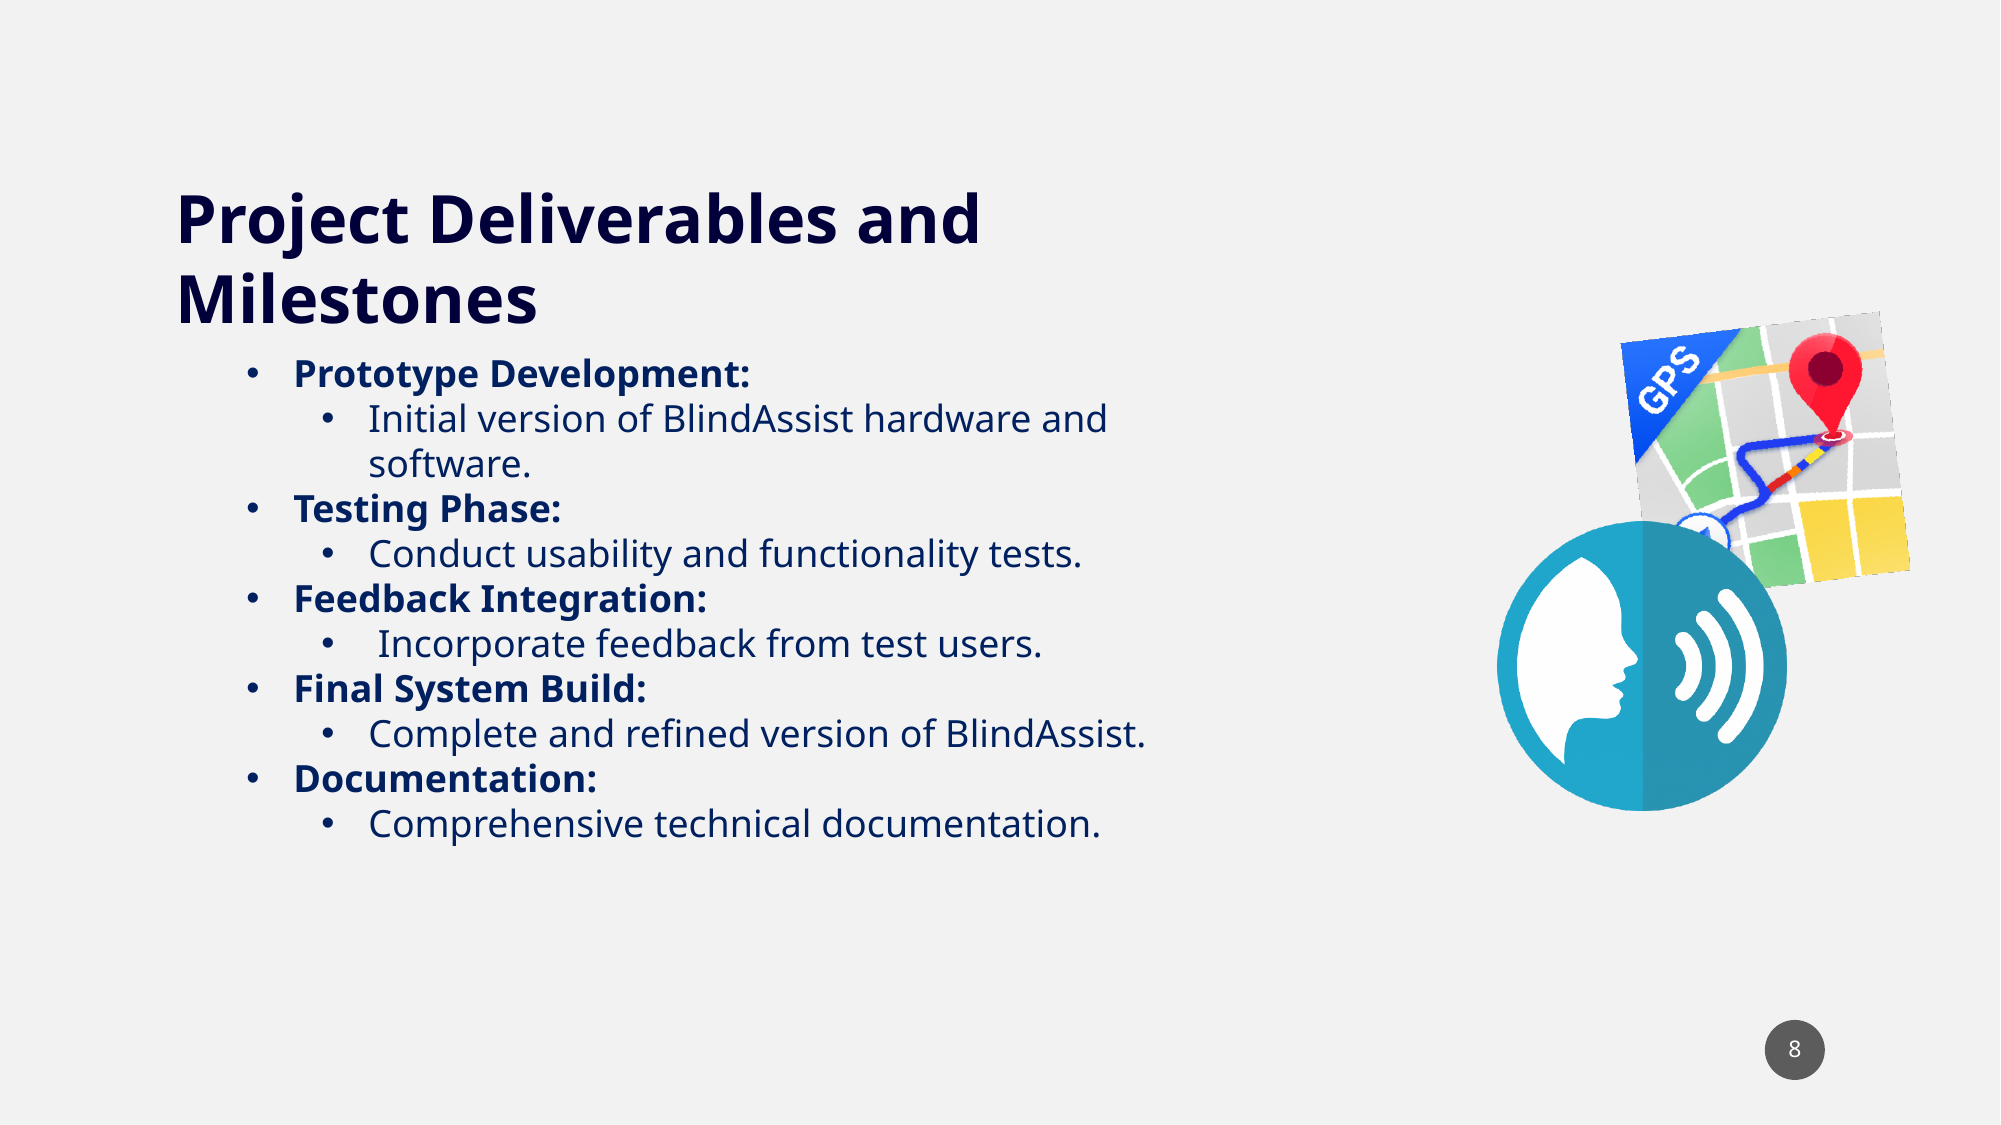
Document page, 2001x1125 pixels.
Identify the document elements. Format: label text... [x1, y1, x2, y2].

picture [1497, 311, 1910, 811]
text_box Project Deliverables and Milestones [160, 169, 1350, 345]
slide_number 8 [1764, 1019, 1825, 1080]
text_box Prototype Development: Initial version of BlindAssist hardware and software. Testing Phase: Conduct usability and functionality tests. Feedback Integration: Incorporate feedback from test users. Final System Build: Complete and refined version of BlindAssist. Documentation: Comprehensive technical documentation. [231, 345, 1232, 898]
